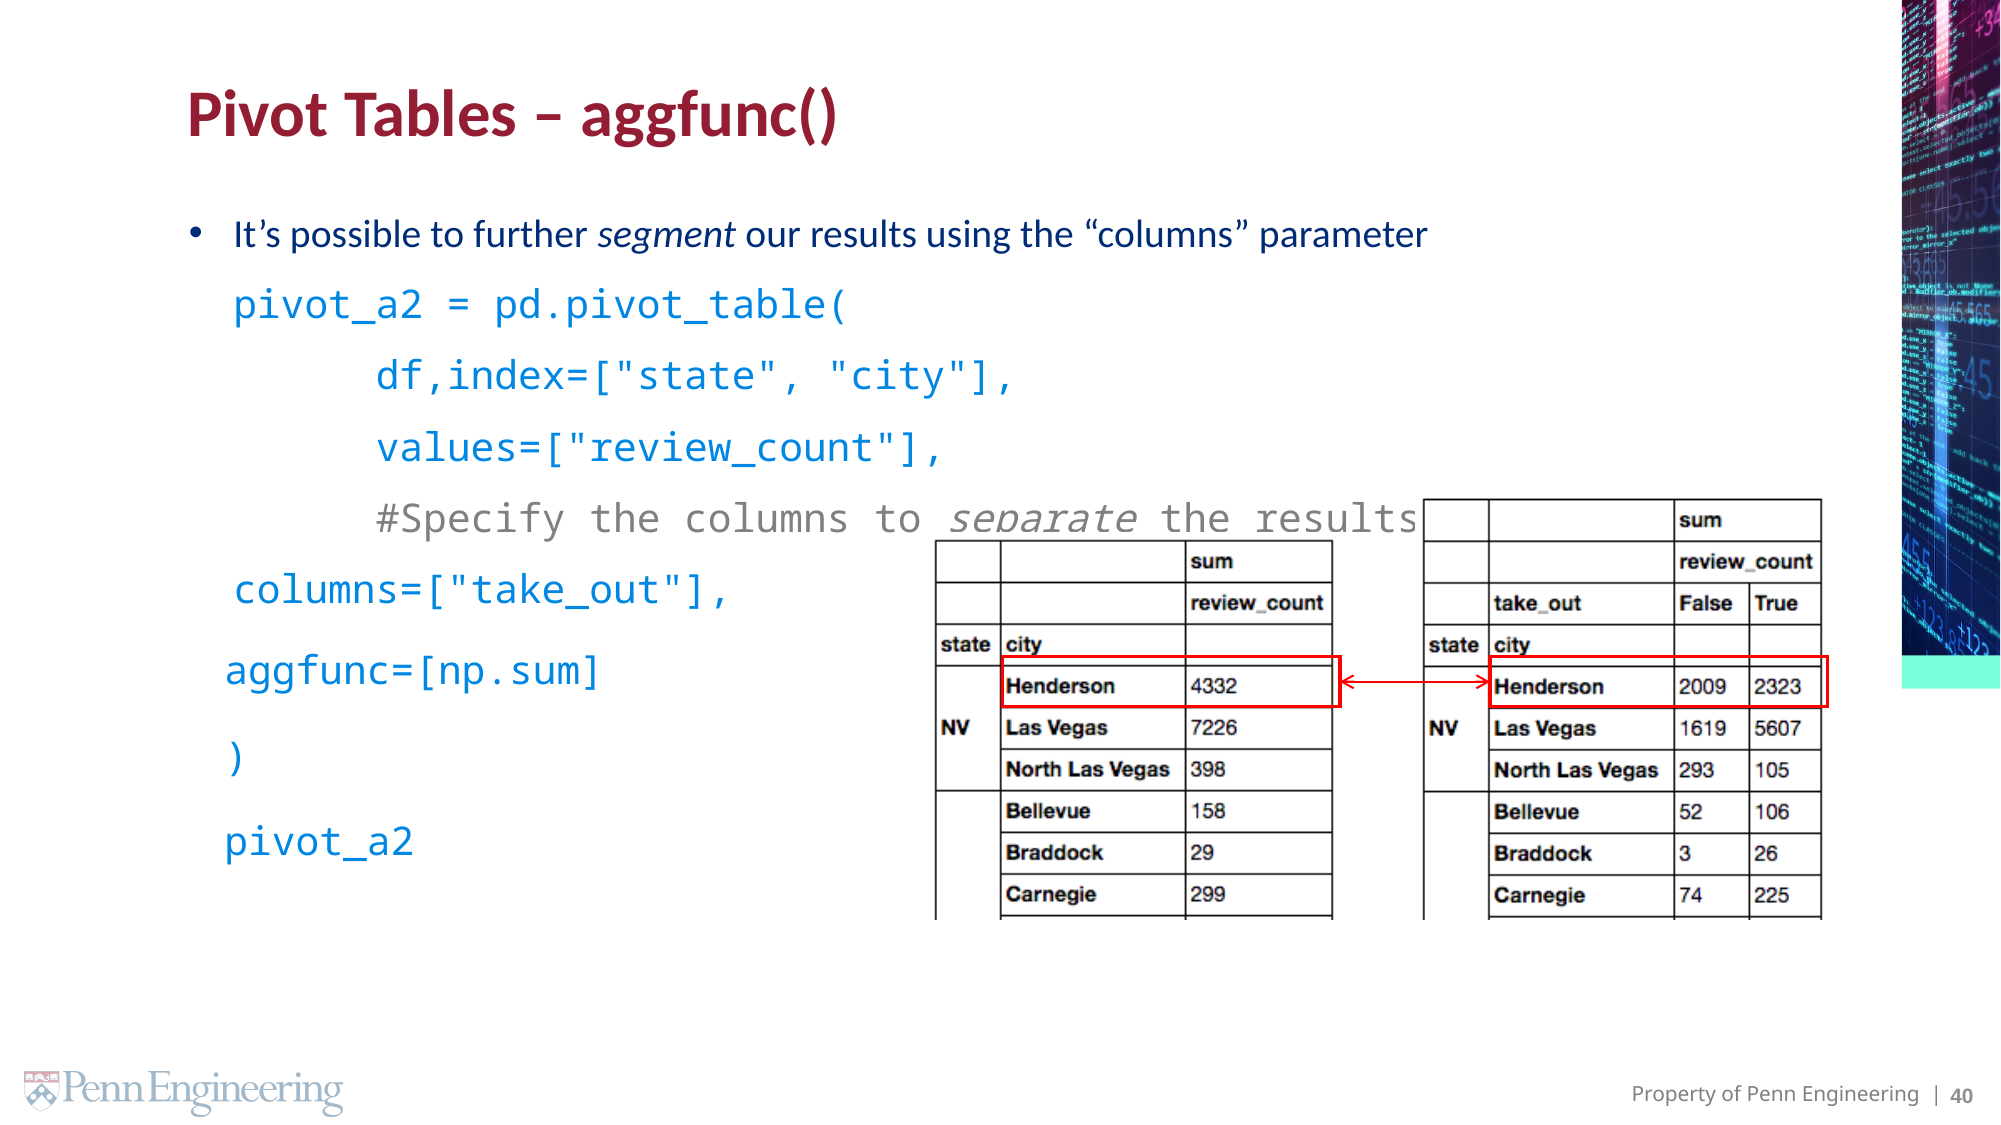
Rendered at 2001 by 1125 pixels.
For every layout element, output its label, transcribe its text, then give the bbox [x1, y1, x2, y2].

picture [1901, 0, 2001, 655]
slide_number 40 [1935, 1065, 2000, 1125]
picture [1414, 494, 1829, 920]
text_box [362, 275, 1638, 838]
title Pivot Tables – aggfunc() [187, 54, 1871, 176]
list It’s possible to further segment our results using the “columns” parameter pivot_a2 = pd.pivot_table( df,index=["state", "city"], values=["review_count"], #Specify the columns to separate the results columns=["take_out"], aggfunc=[np.sum] ) pivot_a2 [187, 184, 1871, 868]
picture [927, 532, 1340, 920]
